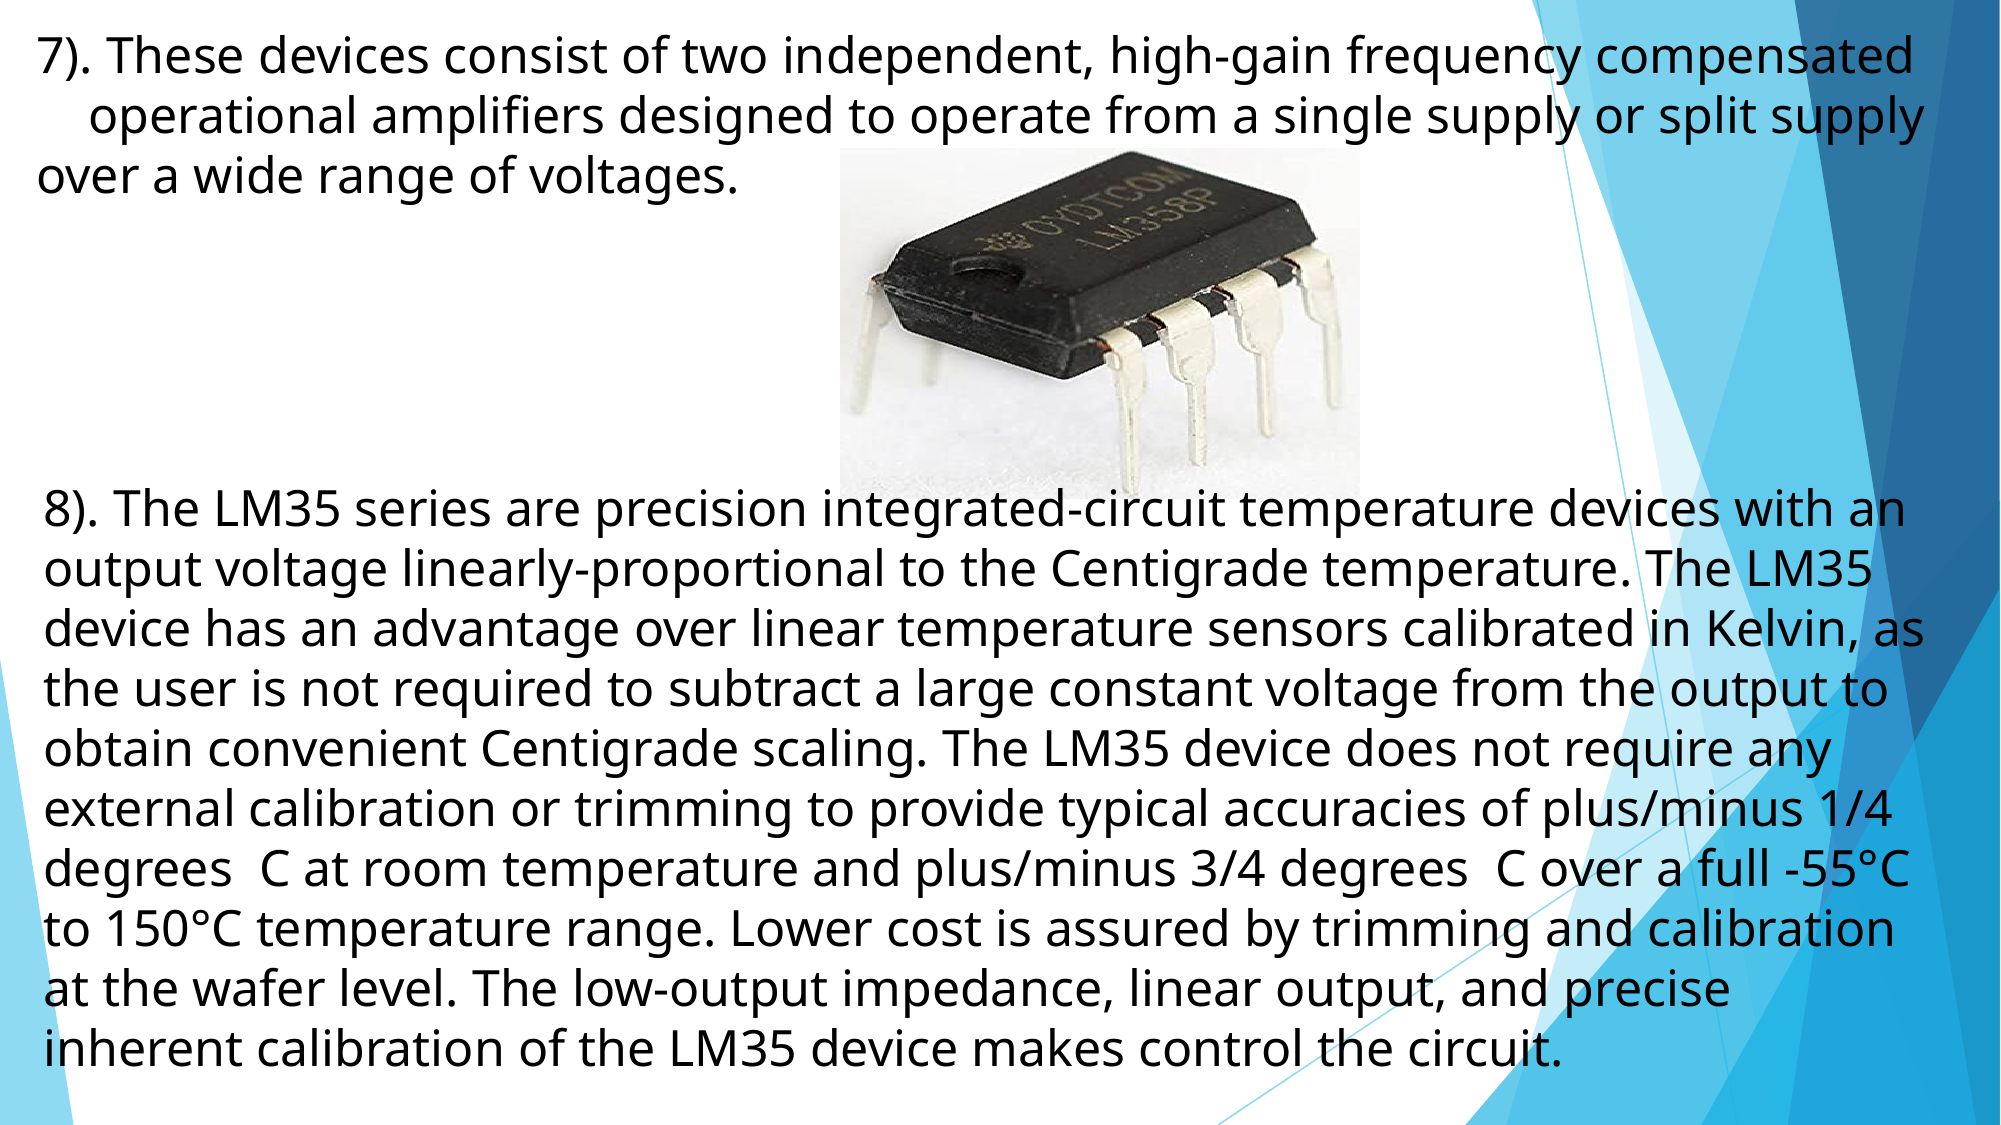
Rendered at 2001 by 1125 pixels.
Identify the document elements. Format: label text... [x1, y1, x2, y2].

text_box 8). The LM35 series are precision integrated-circuit temperature devices with an output voltage linearly-proportional to the Centigrade temperature. The LM35 device has an advantage over linear temperature sensors calibrated in Kelvin, as the user is not required to subtract a large constant voltage from the output to obtain convenient Centigrade scaling. The LM35 device does not require any external calibration or trimming to provide typical accuracies of plus/minus 1/4 degrees C at room temperature and plus/minus 3/4 degrees C over a full -55°C to 150°C temperature range. Lower cost is assured by trimming and calibration at the wafer level. The low-output impedance, linear output, and precise inherent calibration of the LM35 device makes control the circuit. [28, 468, 1949, 1084]
picture [839, 148, 1360, 499]
text_box 7). These devices consist of two independent, high-gain frequency compensated operational amplifiers designed to operate from a single supply or split supply over a wide range of voltages. [21, 15, 1956, 211]
